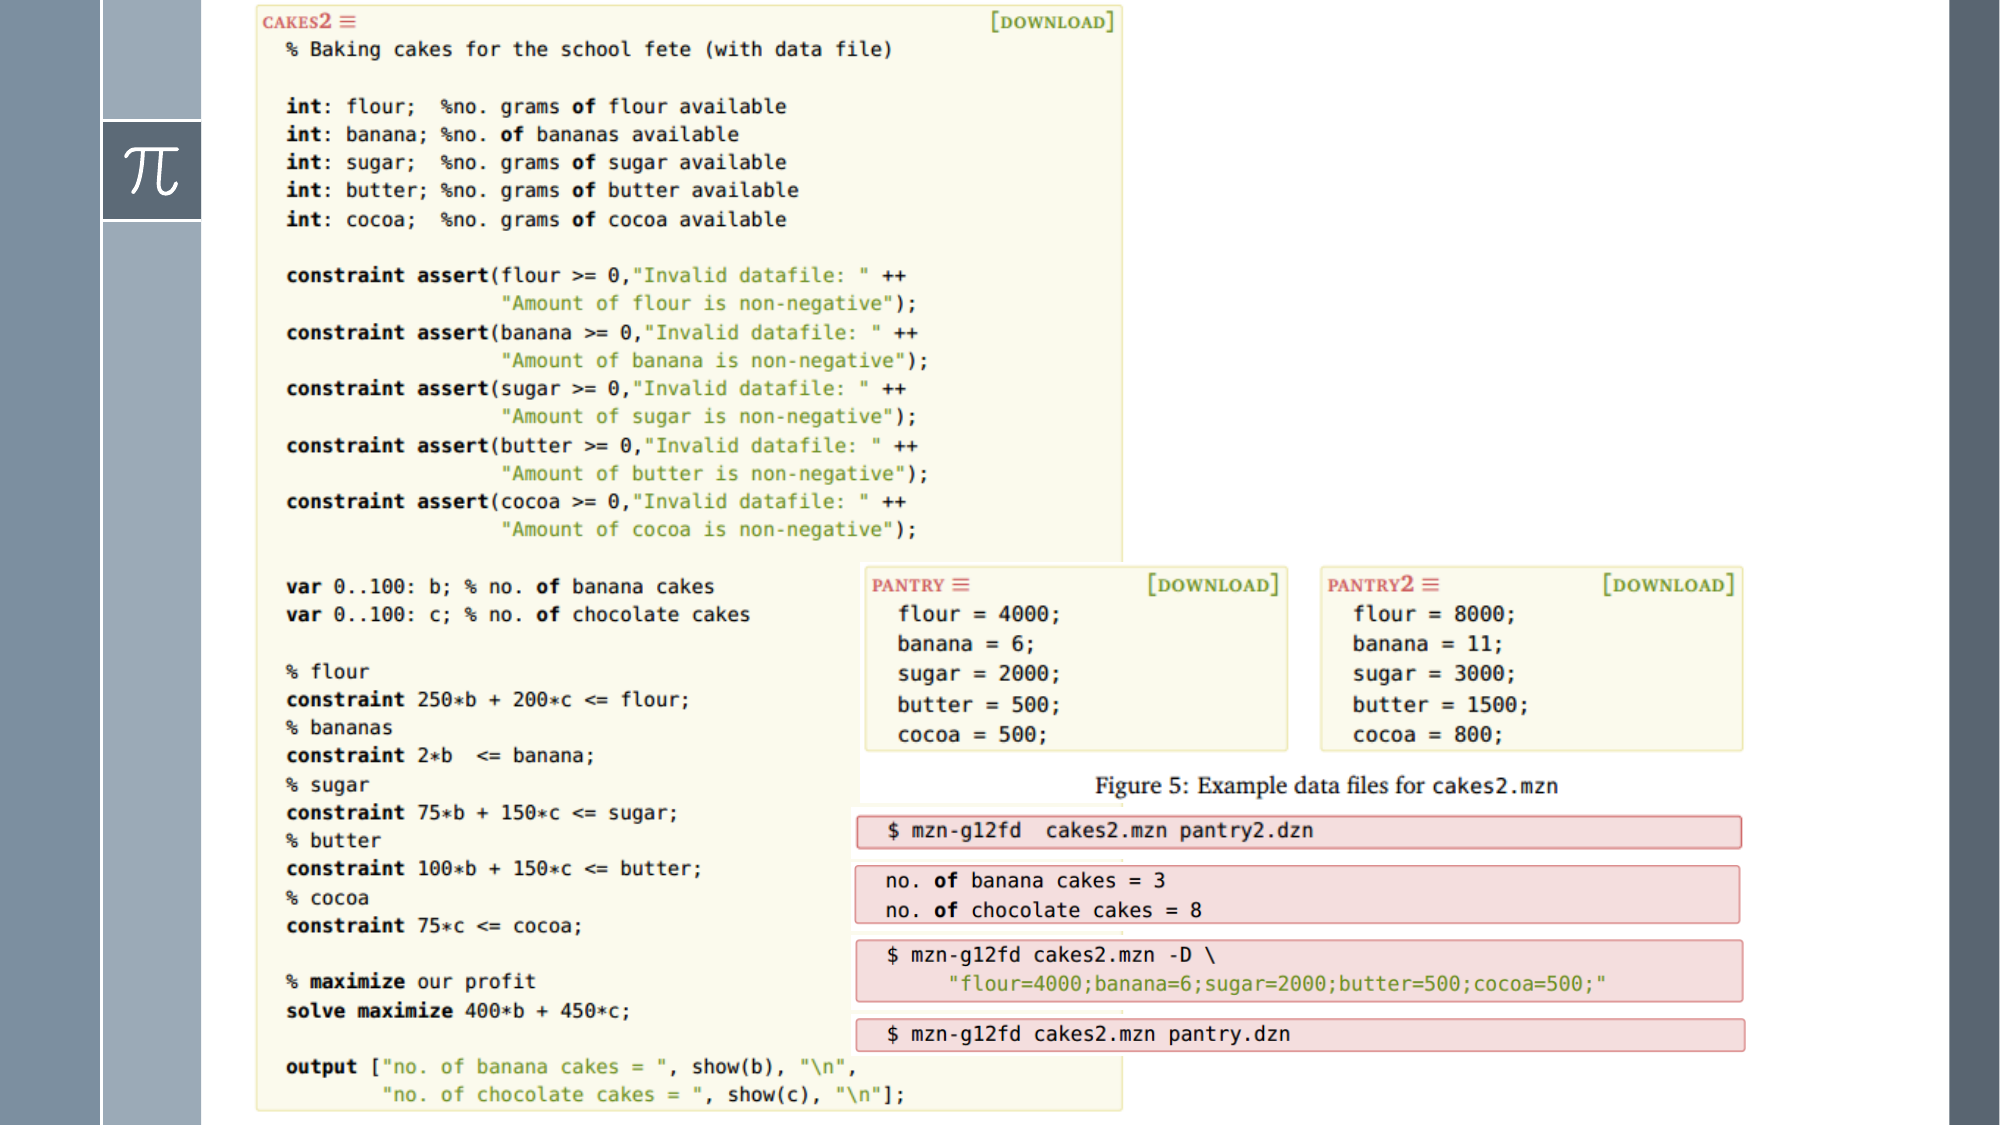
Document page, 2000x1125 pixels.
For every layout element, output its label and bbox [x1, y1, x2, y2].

picture [249, 0, 1750, 1125]
